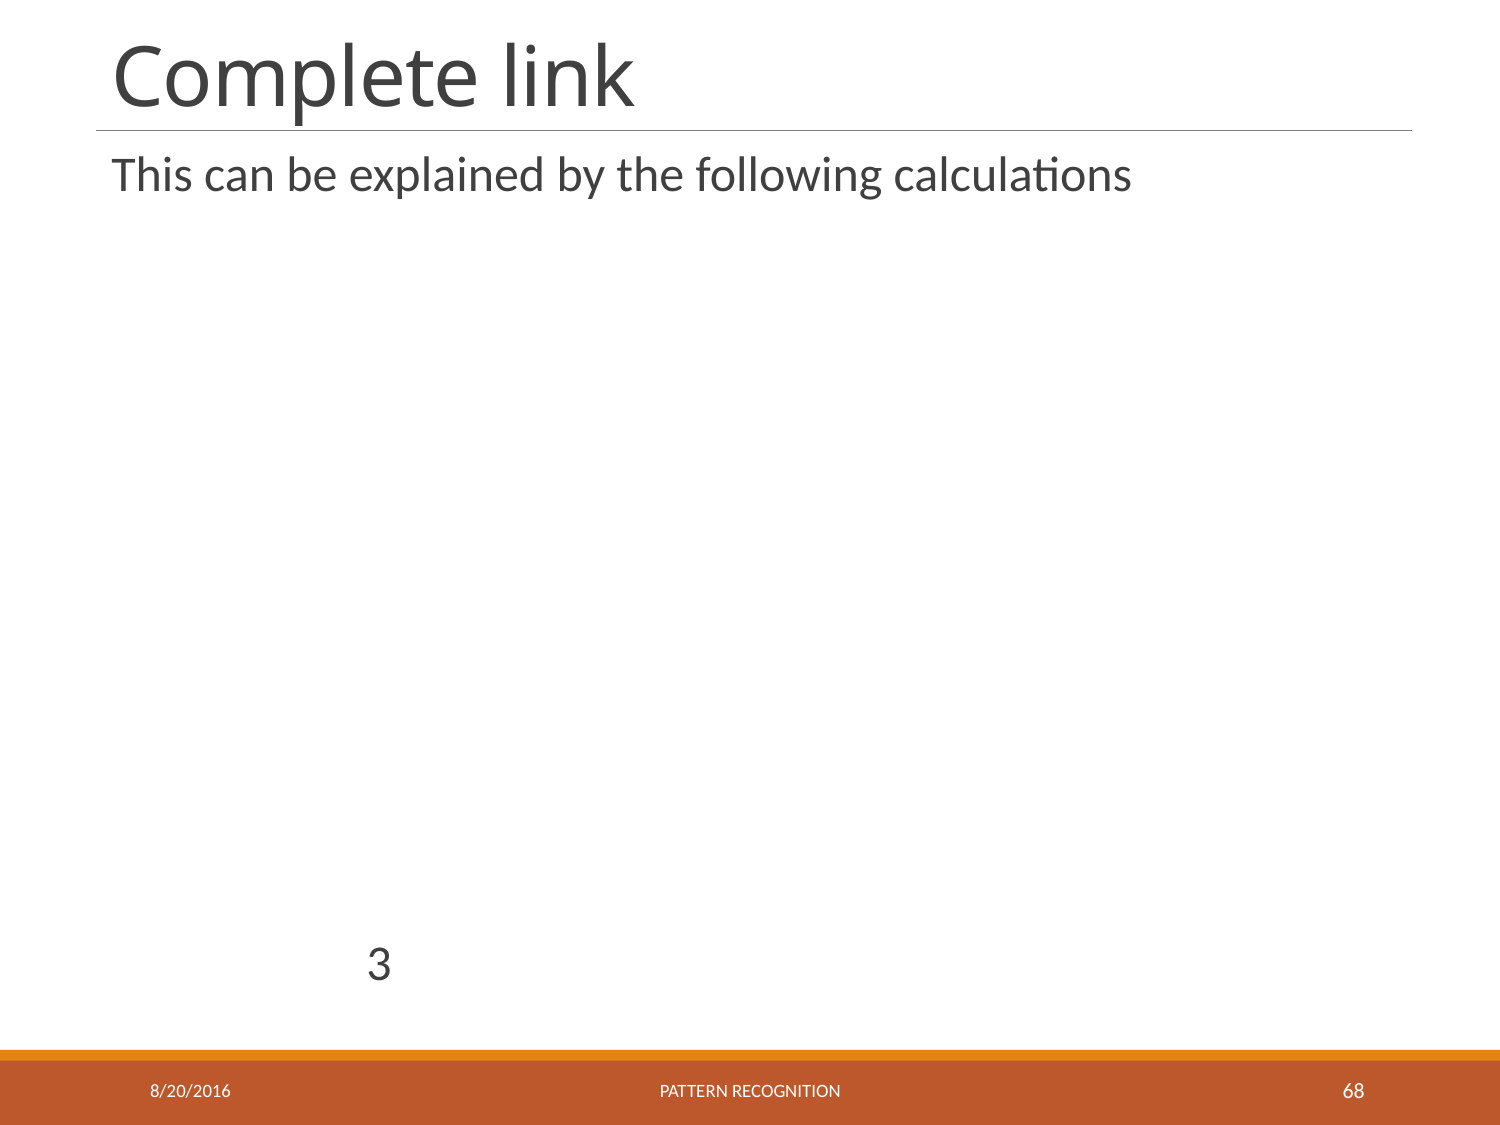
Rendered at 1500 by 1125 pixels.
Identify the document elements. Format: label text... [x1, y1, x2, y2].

title Complete link [96, 19, 1413, 131]
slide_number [135, 1059, 440, 1120]
footer Pattern recognition [453, 1059, 1047, 1120]
slide_number 68 [1218, 1059, 1380, 1120]
